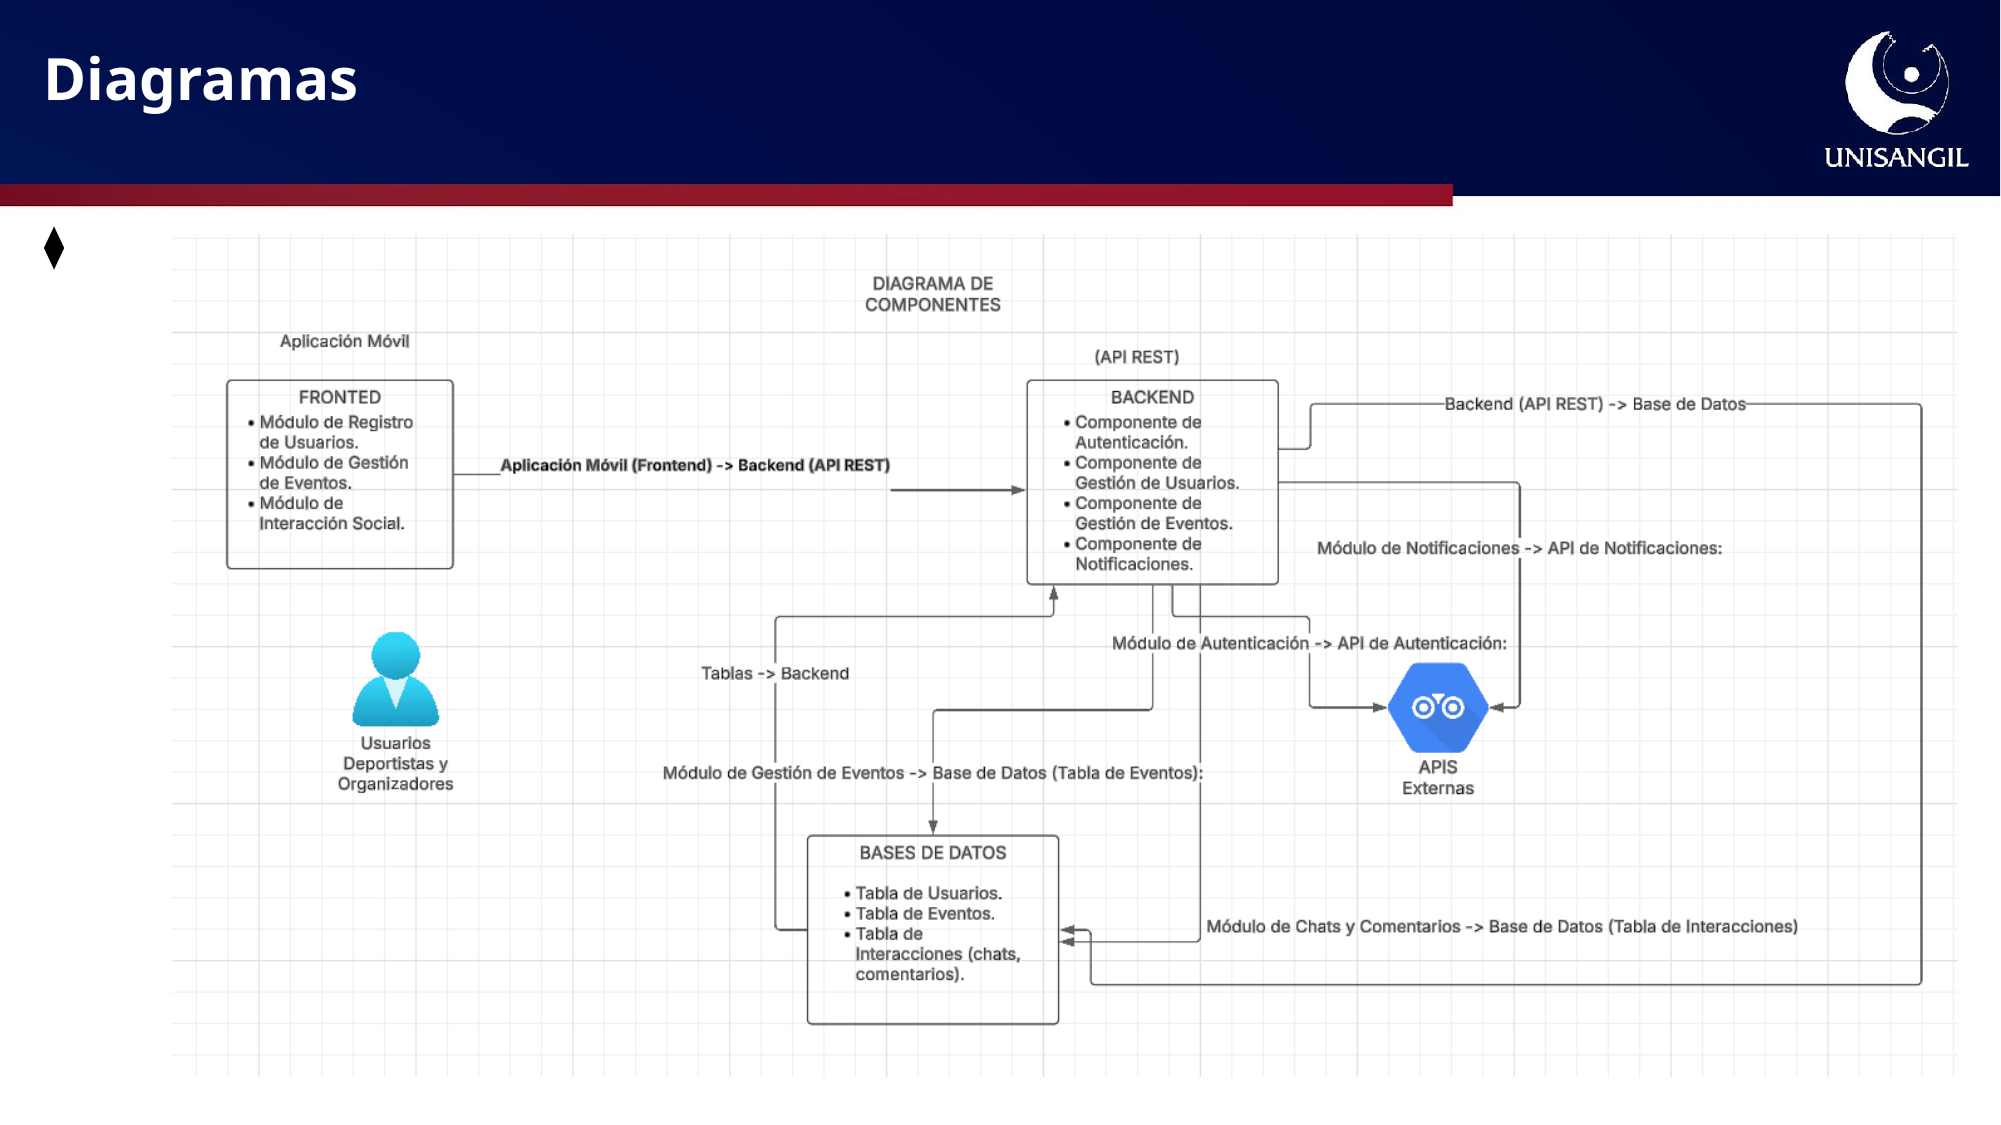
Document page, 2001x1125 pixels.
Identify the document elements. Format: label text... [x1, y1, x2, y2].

title Diagramas [28, 42, 435, 148]
picture [0, 0, 2001, 1125]
list ⧫ [28, 217, 1968, 1014]
